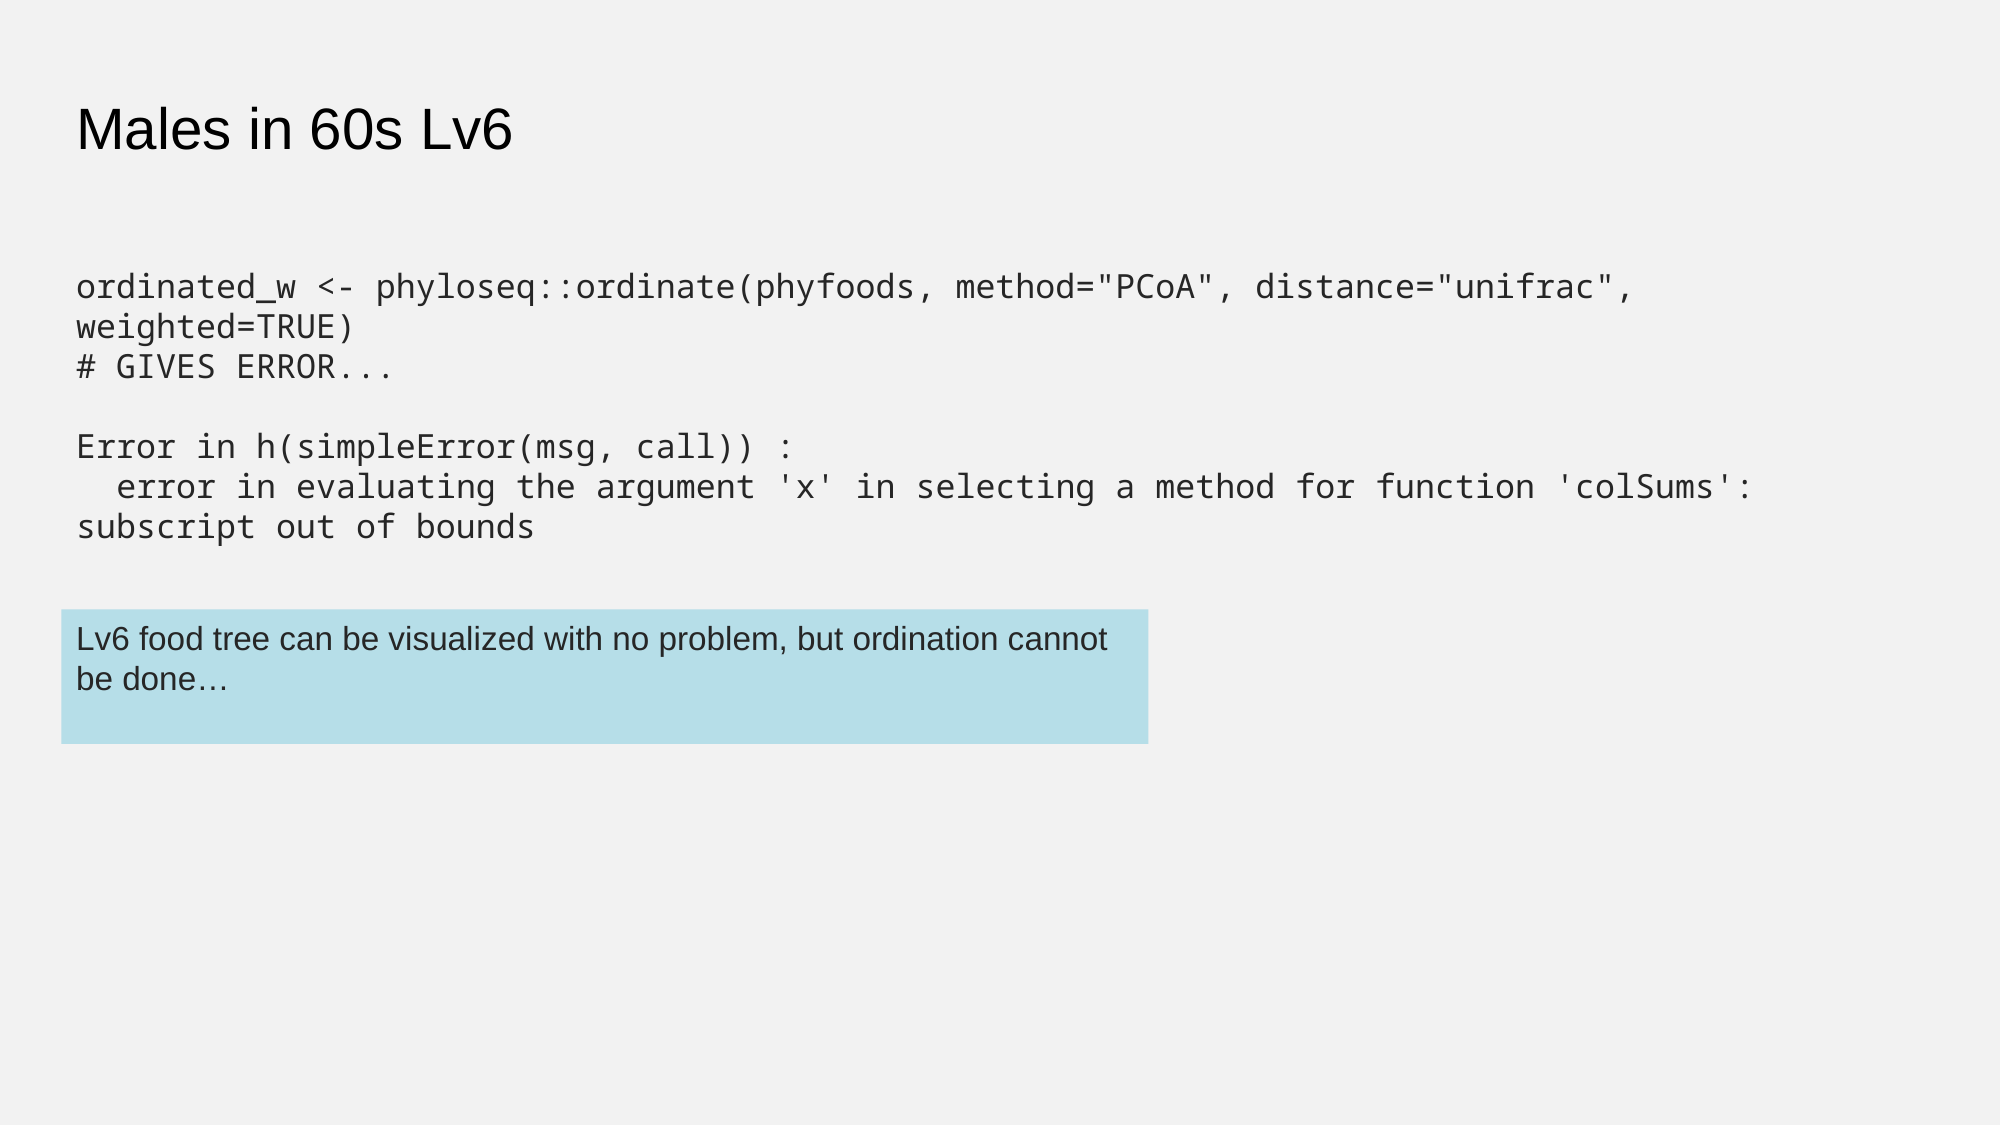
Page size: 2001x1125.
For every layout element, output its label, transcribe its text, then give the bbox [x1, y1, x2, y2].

text_box Lv6 food tree can be visualized with no problem, but ordination cannot be done… [61, 609, 1149, 744]
text_box ordinated_w <- phyloseq::ordinate(phyfoods, method="PCoA", distance="unifrac", weighted=TRUE) # GIVES ERROR... Error in h(simpleError(msg, call)) : error in evaluating the argument 'x' in selecting a method for function 'colSums': subscript out of bounds [61, 257, 1939, 553]
title Males in 60s Lv6 [61, 43, 852, 220]
